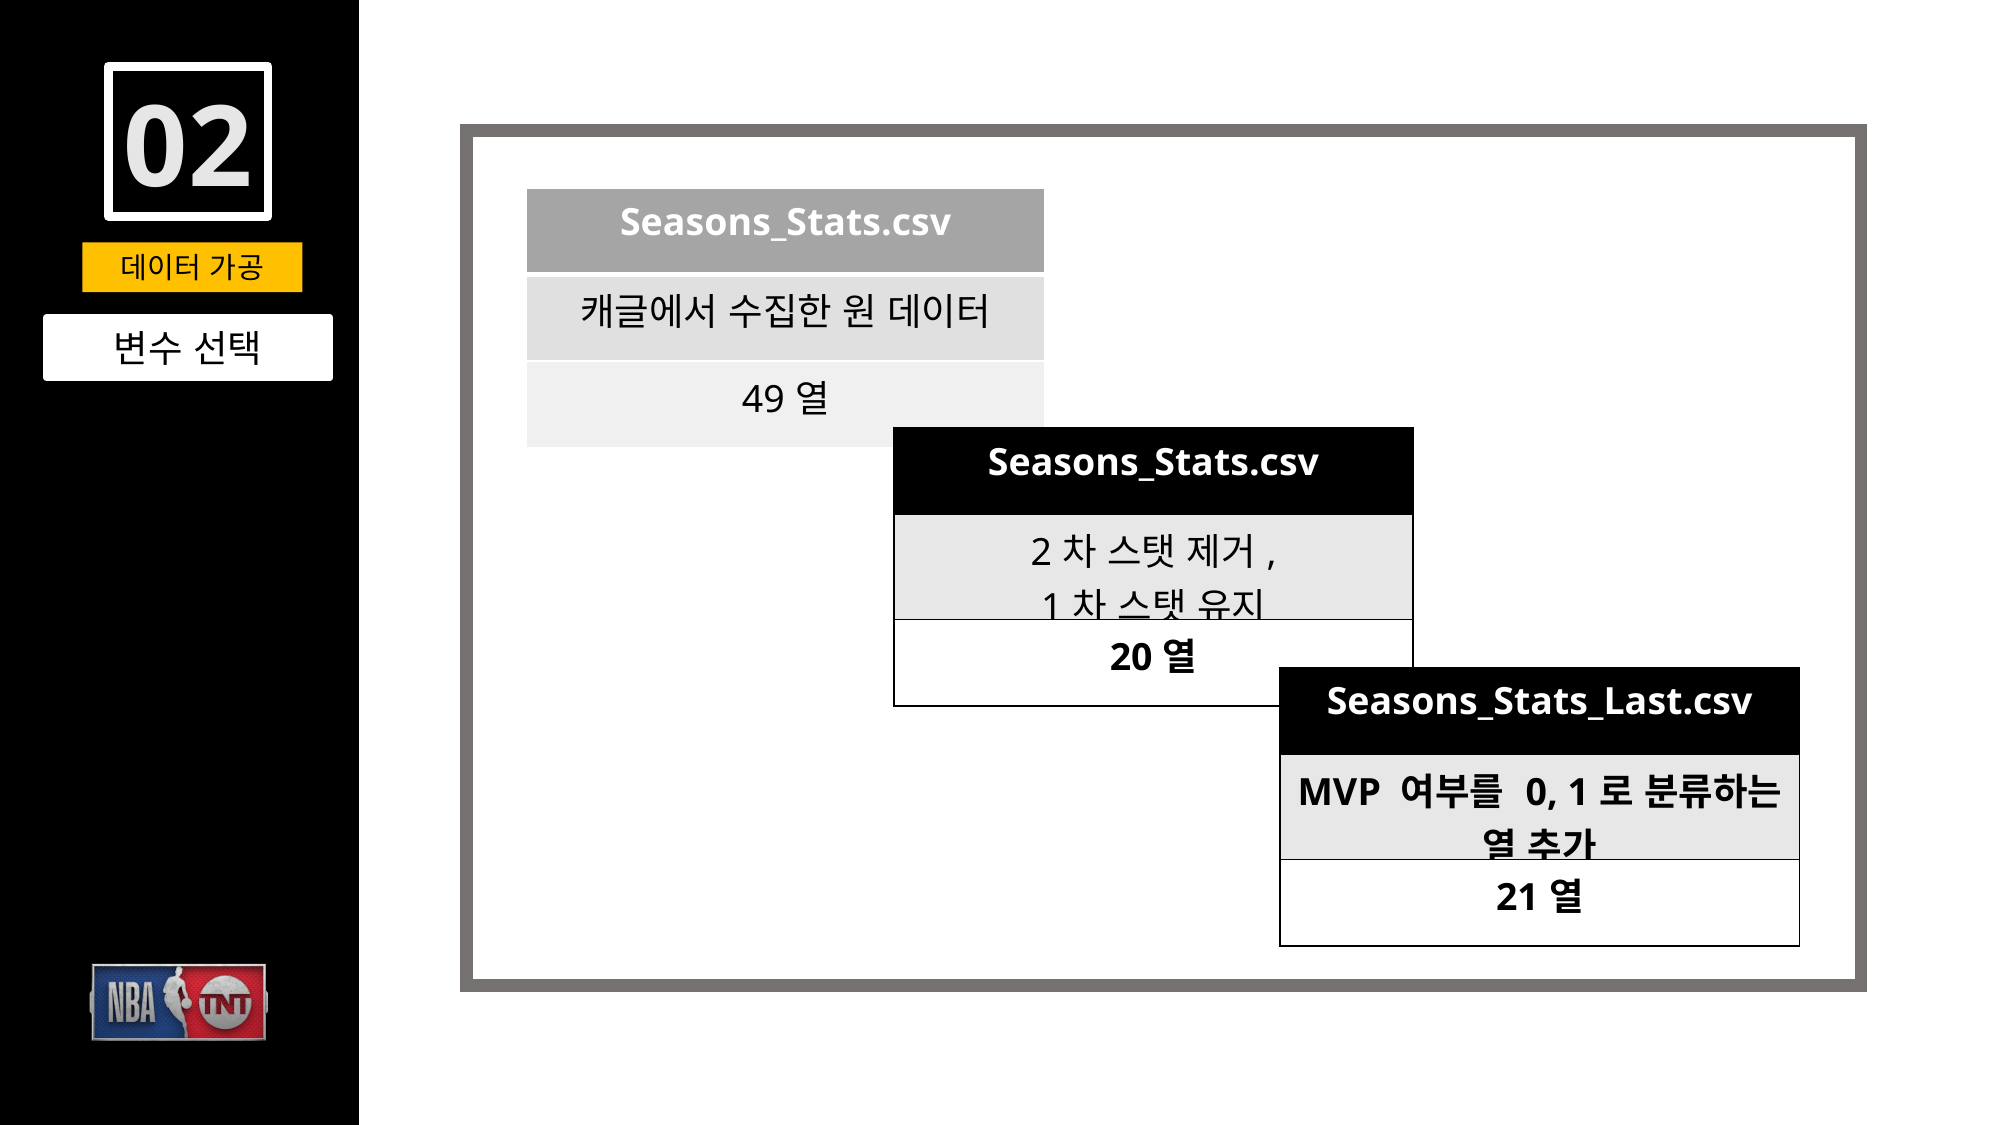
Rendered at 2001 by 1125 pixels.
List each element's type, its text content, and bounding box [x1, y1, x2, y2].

table_cell 49열 [527, 362, 1044, 447]
table_header Seasons_Stats.csv [895, 429, 1412, 514]
text_box [0, 0, 359, 1125]
text_box 변수 선택 [46, 317, 331, 378]
text_box [466, 129, 1862, 986]
text_box 데이터 가공 [82, 242, 303, 293]
table_header Seasons_Stats_Last.csv [1281, 669, 1799, 754]
text_box 02 [108, 66, 268, 217]
table_cell 21열 [1281, 860, 1799, 945]
table_cell 20열 [895, 620, 1412, 705]
table_cell 캐글에서 수집한 원 데이터 [527, 277, 1044, 360]
picture [68, 889, 289, 1115]
table_header Seasons_Stats.csv [527, 189, 1044, 272]
table_cell MVP 여부를 0, 1로 분류하는 열 추가 [1281, 755, 1799, 859]
table_cell 2차 스탯 제거, 1차 스탯 유지 [895, 515, 1412, 619]
